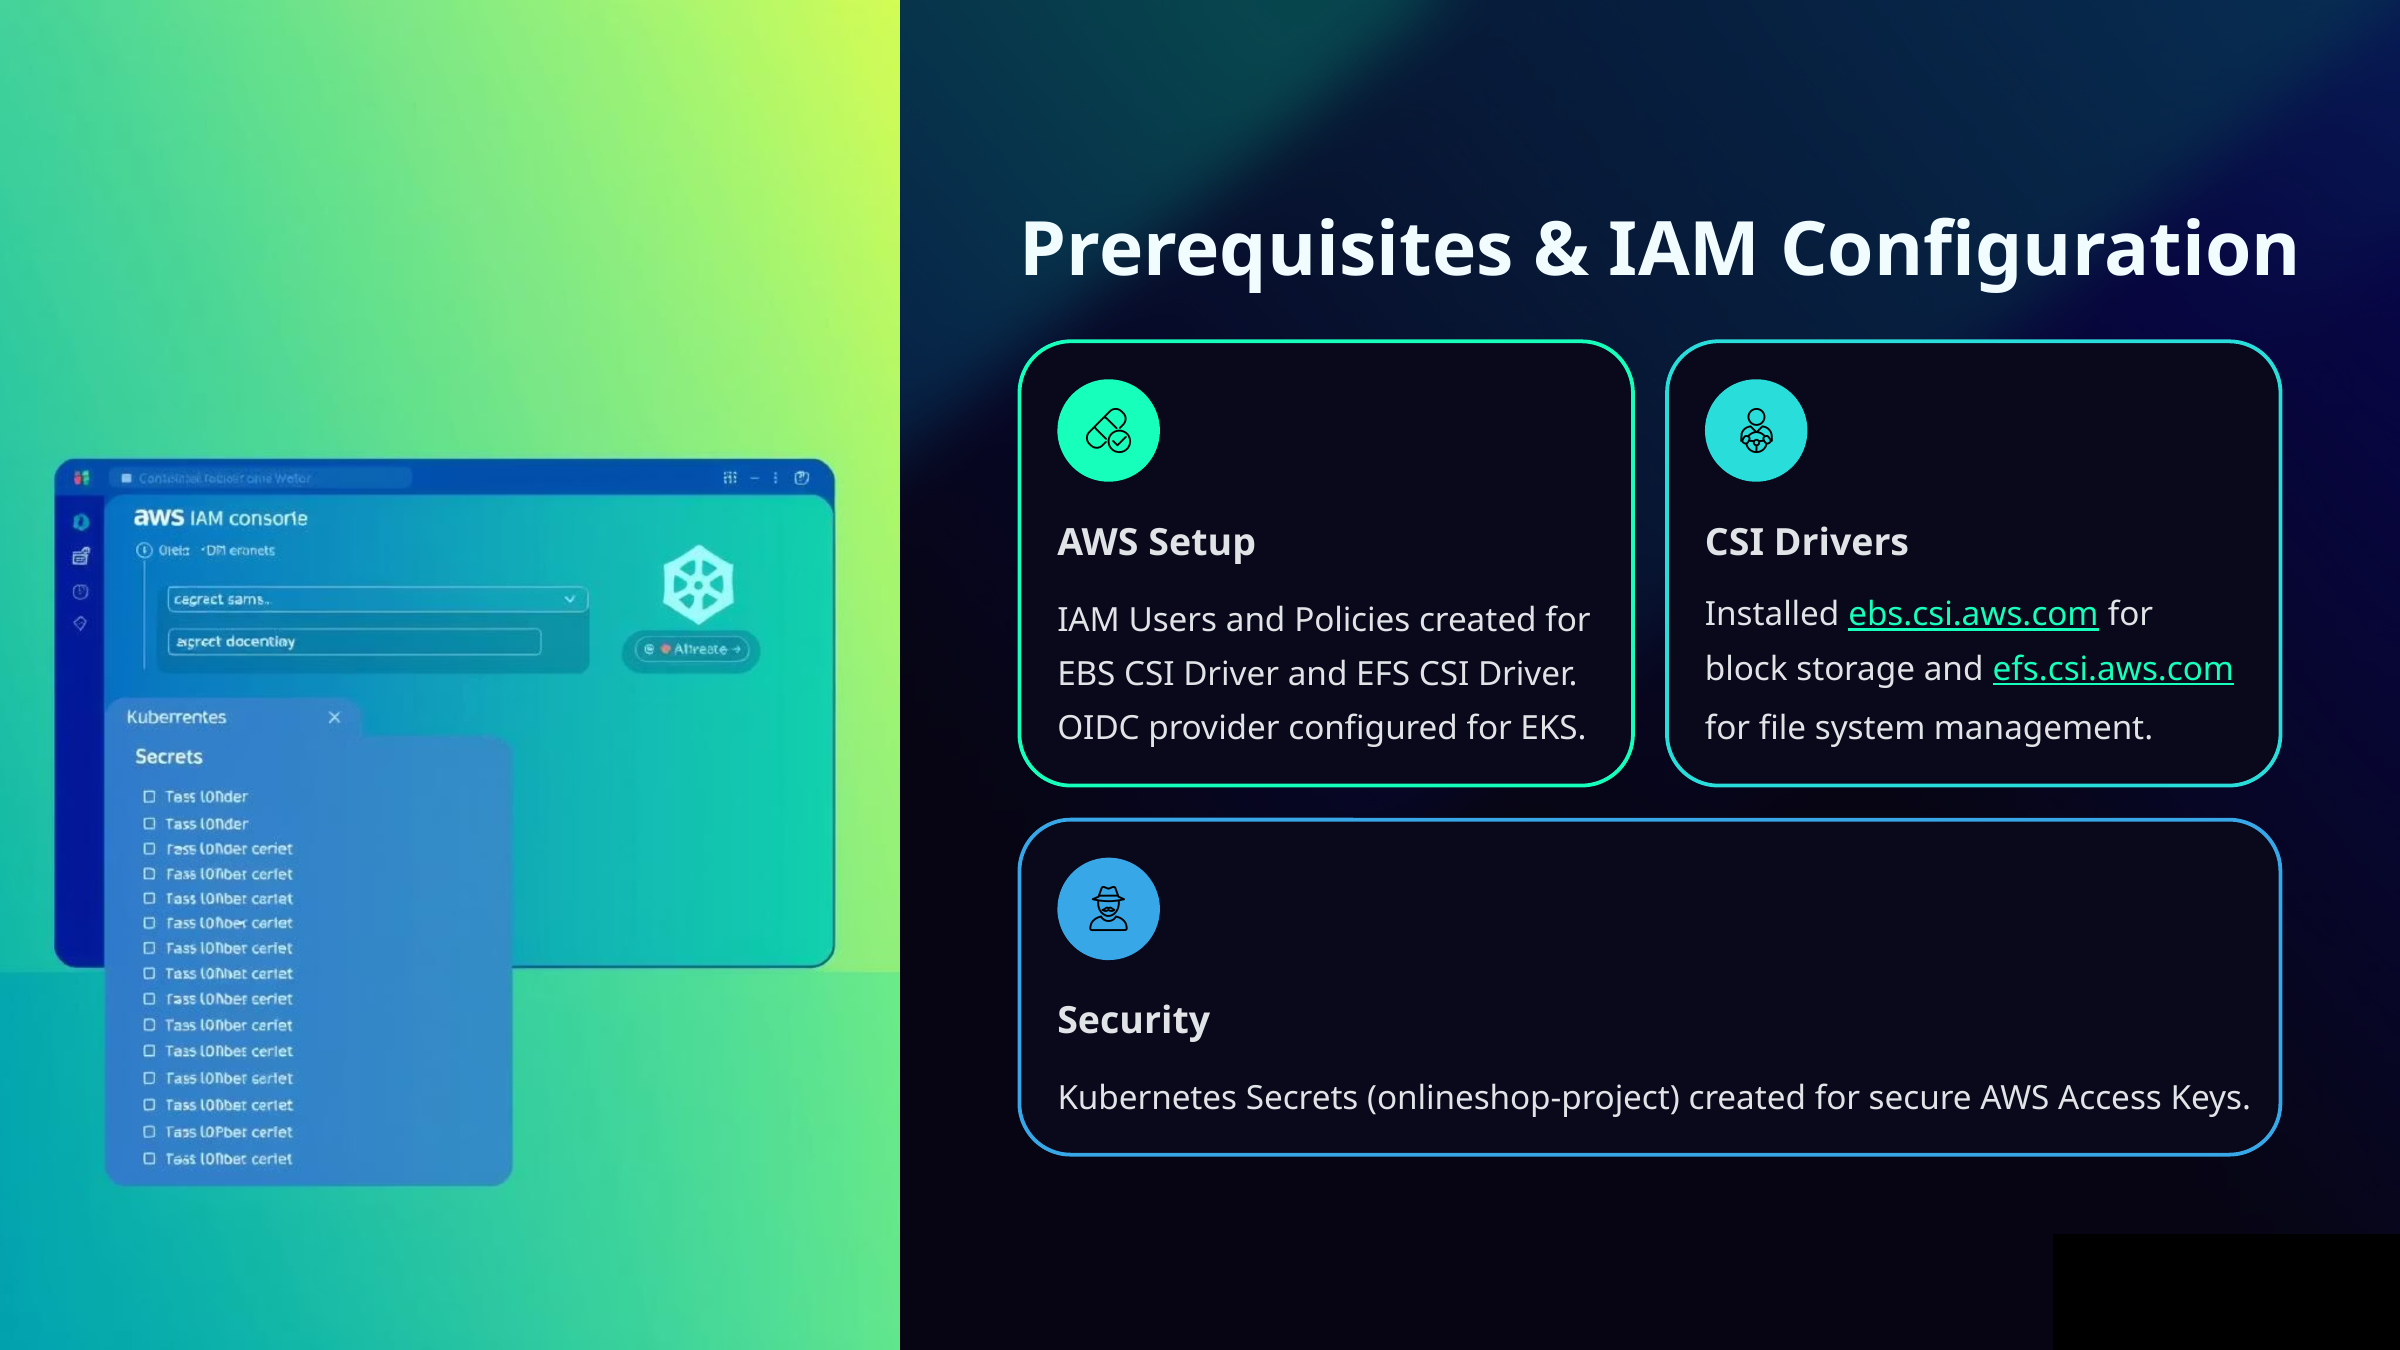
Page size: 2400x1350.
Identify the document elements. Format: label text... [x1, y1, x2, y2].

picture [1733, 407, 1780, 454]
text_box IAM Users and Policies created for EBS CSI Driver and EFS CSI Driver. OIDC provider configured for EKS. [1057, 583, 1595, 748]
text_box Kubernetes Secrets (onlineshop-project) created for secure AWS Access Keys. [1057, 1062, 2243, 1117]
text_box [1704, 379, 1808, 482]
text_box Security [1057, 994, 1437, 1042]
text_box AWS Setup [1057, 515, 1437, 564]
text_box [1019, 819, 2281, 1155]
text_box [1057, 857, 1160, 961]
picture [1085, 407, 1132, 454]
picture [0, 0, 900, 1350]
text_box [1667, 341, 2281, 786]
text_box Prerequisites & IAM Configuration [1019, 195, 2241, 291]
text_box CSI Drivers [1704, 515, 2085, 564]
text_box [2053, 1234, 2400, 1350]
text_box [1019, 341, 1633, 786]
text_box Installed ebs.csi.aws.com for block storage and efs.csi.aws.com for file system management. [1704, 583, 2243, 748]
text_box [1057, 379, 1160, 482]
picture [1085, 885, 1132, 932]
